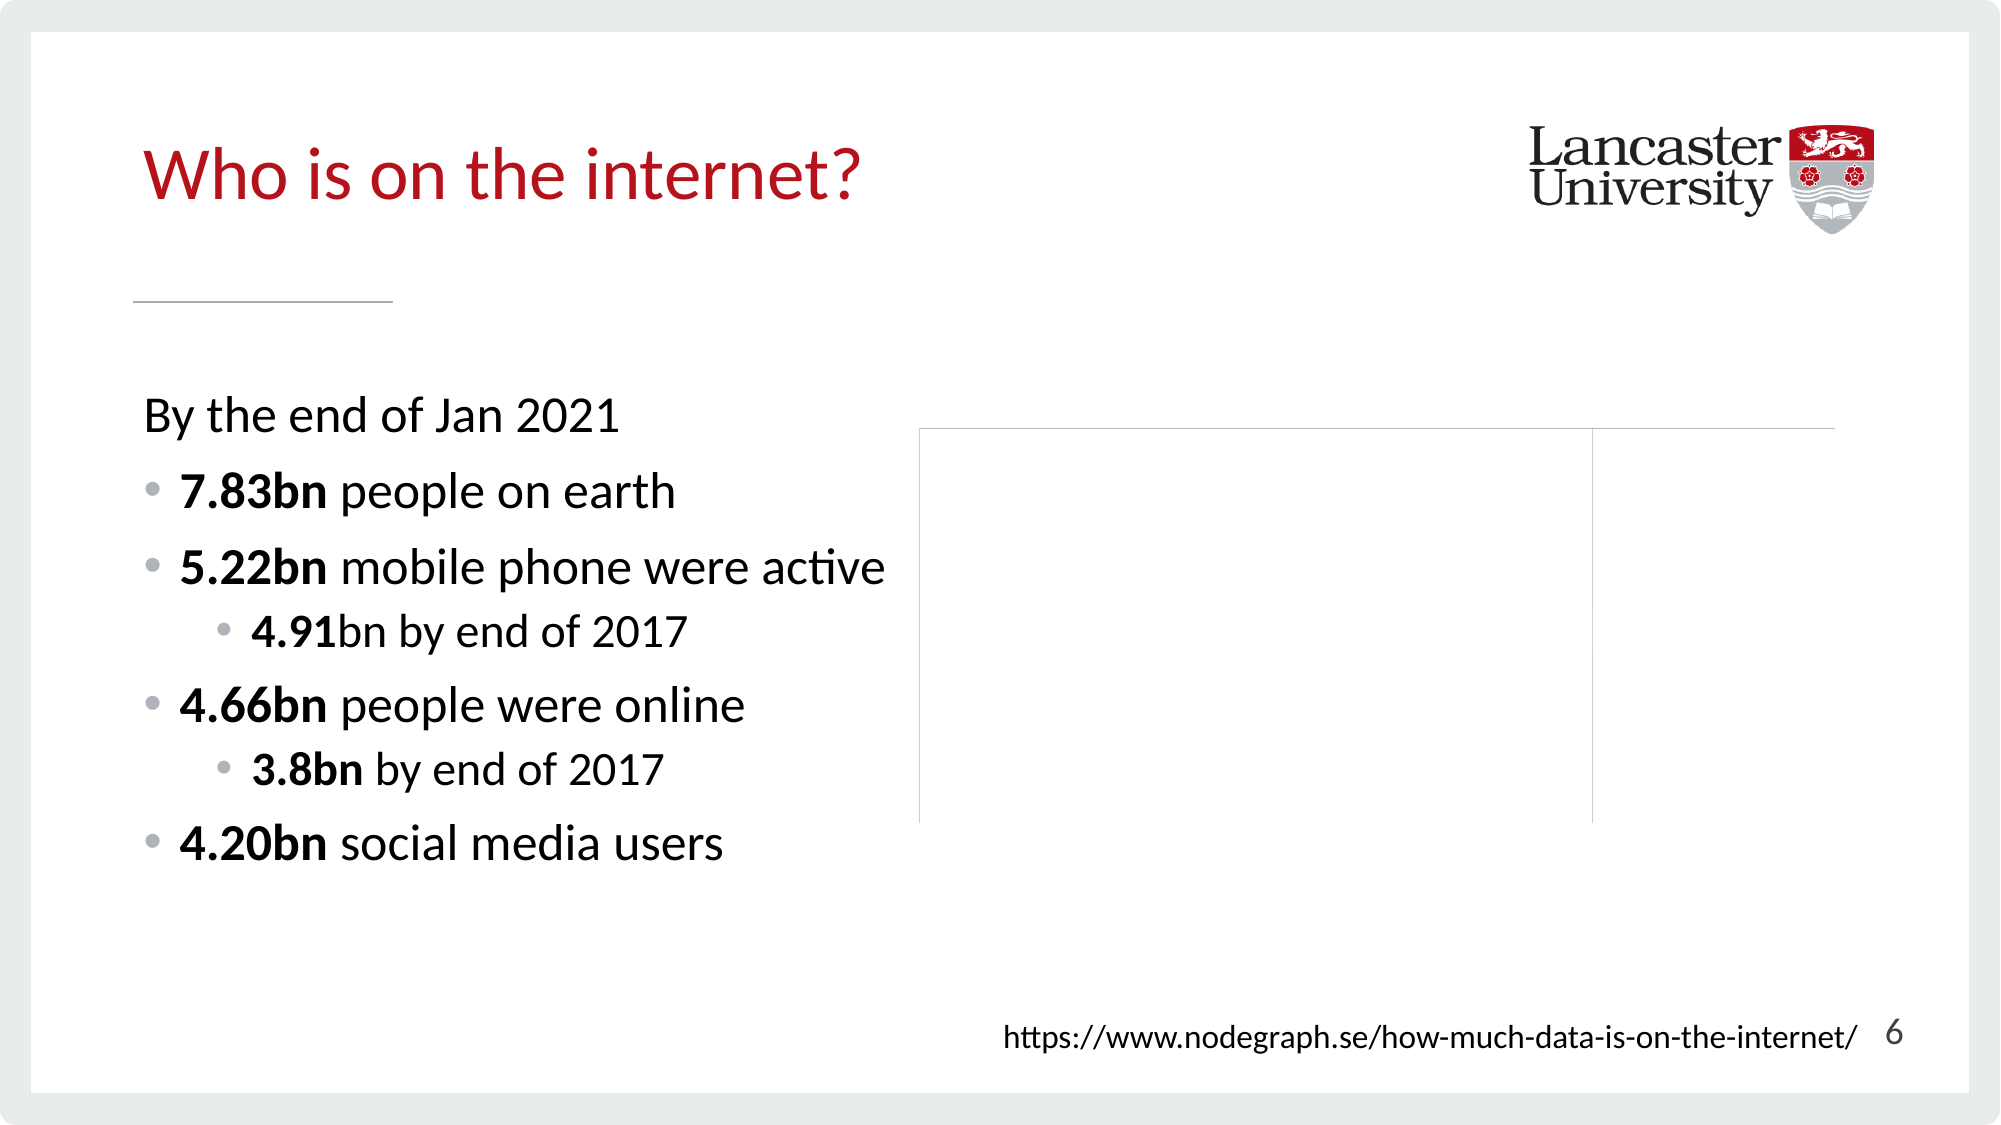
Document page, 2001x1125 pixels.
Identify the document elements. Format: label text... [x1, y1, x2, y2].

slide_number 6 [1468, 999, 1919, 1060]
picture [919, 428, 1835, 823]
title Who is on the internet? [128, 78, 1482, 279]
text_box https://www.nodegraph.se/how-much-data-is-on-the-internet/ [988, 1007, 1874, 1063]
list By the end of Jan 2021 7.83bn people on earth 5.22bn mobile phone were active 4.91bn by end of 2017 4.66bn people were online 3.8bn by end of 2017 4.20bn social media users [128, 379, 920, 919]
